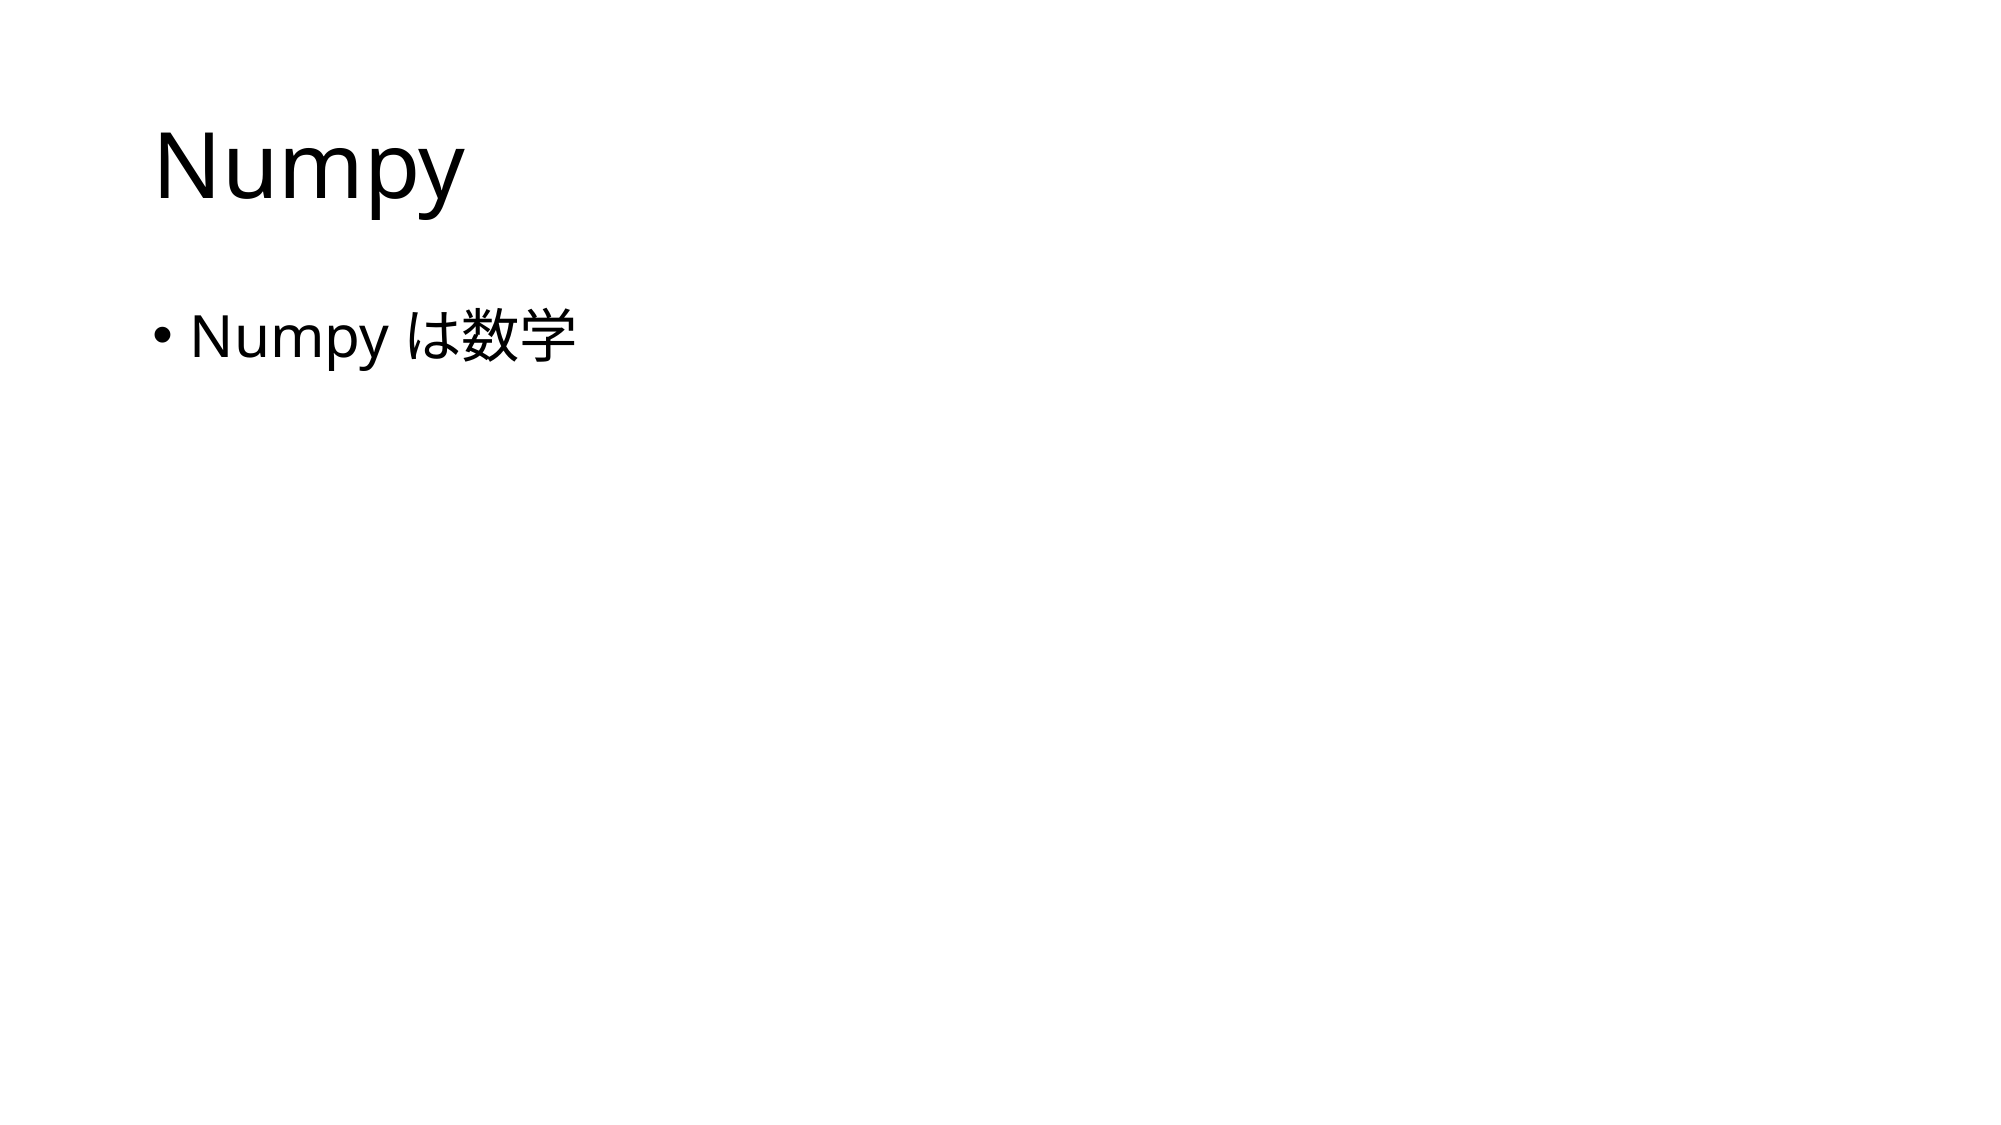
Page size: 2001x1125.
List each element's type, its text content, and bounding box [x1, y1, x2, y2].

title Numpy [137, 59, 1863, 278]
list Numpyは数学 [137, 299, 1863, 1014]
